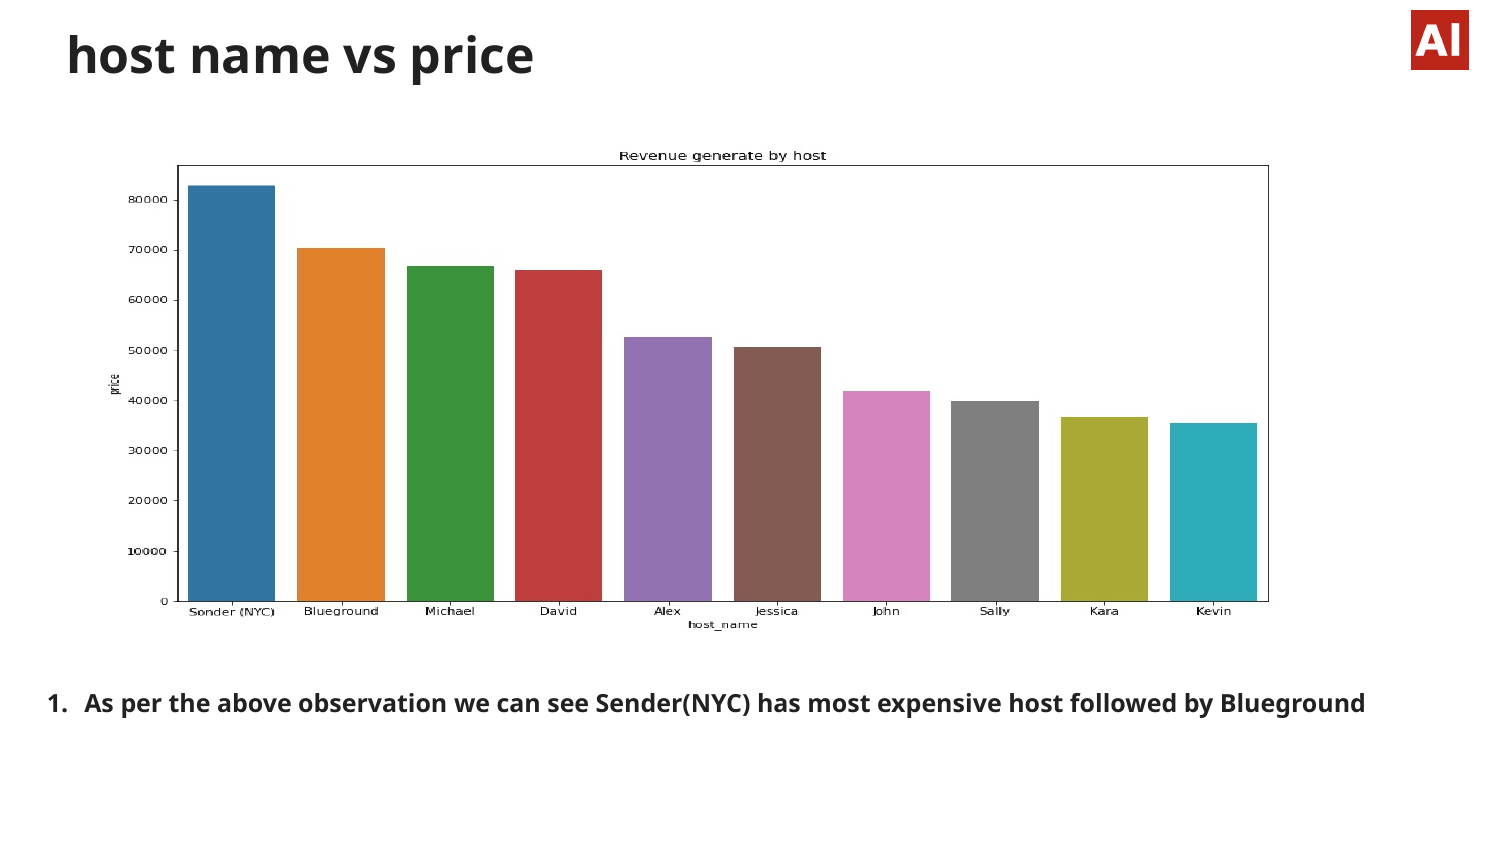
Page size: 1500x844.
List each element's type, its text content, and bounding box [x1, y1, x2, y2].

picture [1449, 10, 1469, 70]
picture [31, 122, 1344, 645]
text_box As per the above observation we can see Sender(NYC) has most expensive host followed by Blueground [31, 668, 1468, 808]
title host name vs price [51, 0, 1449, 99]
